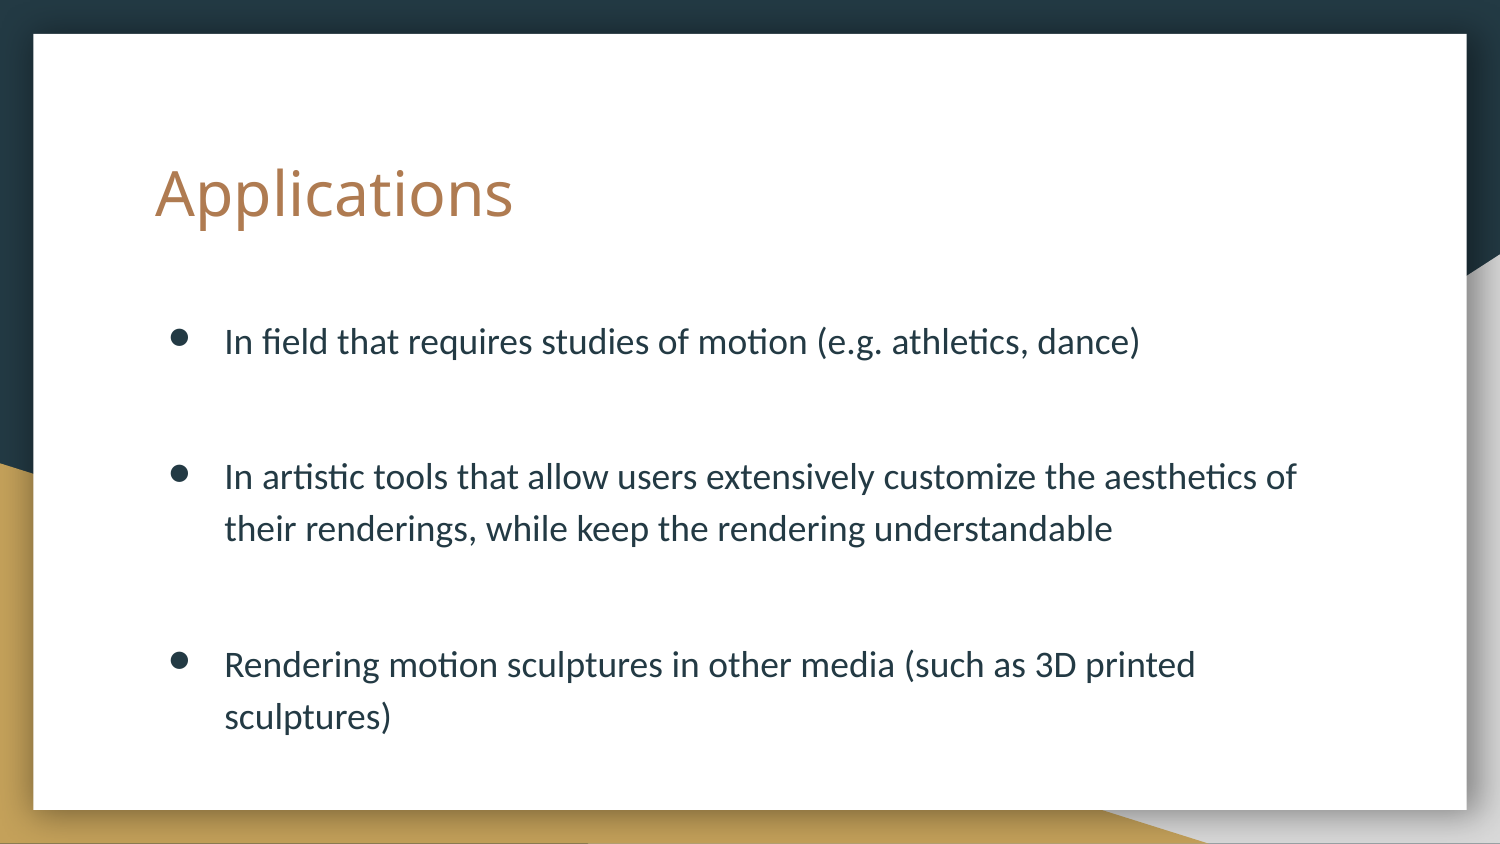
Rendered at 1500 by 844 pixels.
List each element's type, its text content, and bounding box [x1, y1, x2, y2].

list In field that requires studies of motion (e.g. athletics, dance) In artistic tools that allow users extensively customize the aesthetics of their renderings, while keep the rendering understandable Rendering motion sculptures in other media (such as 3D printed sculptures) [134, 295, 1366, 697]
title Applications [140, 138, 1372, 296]
